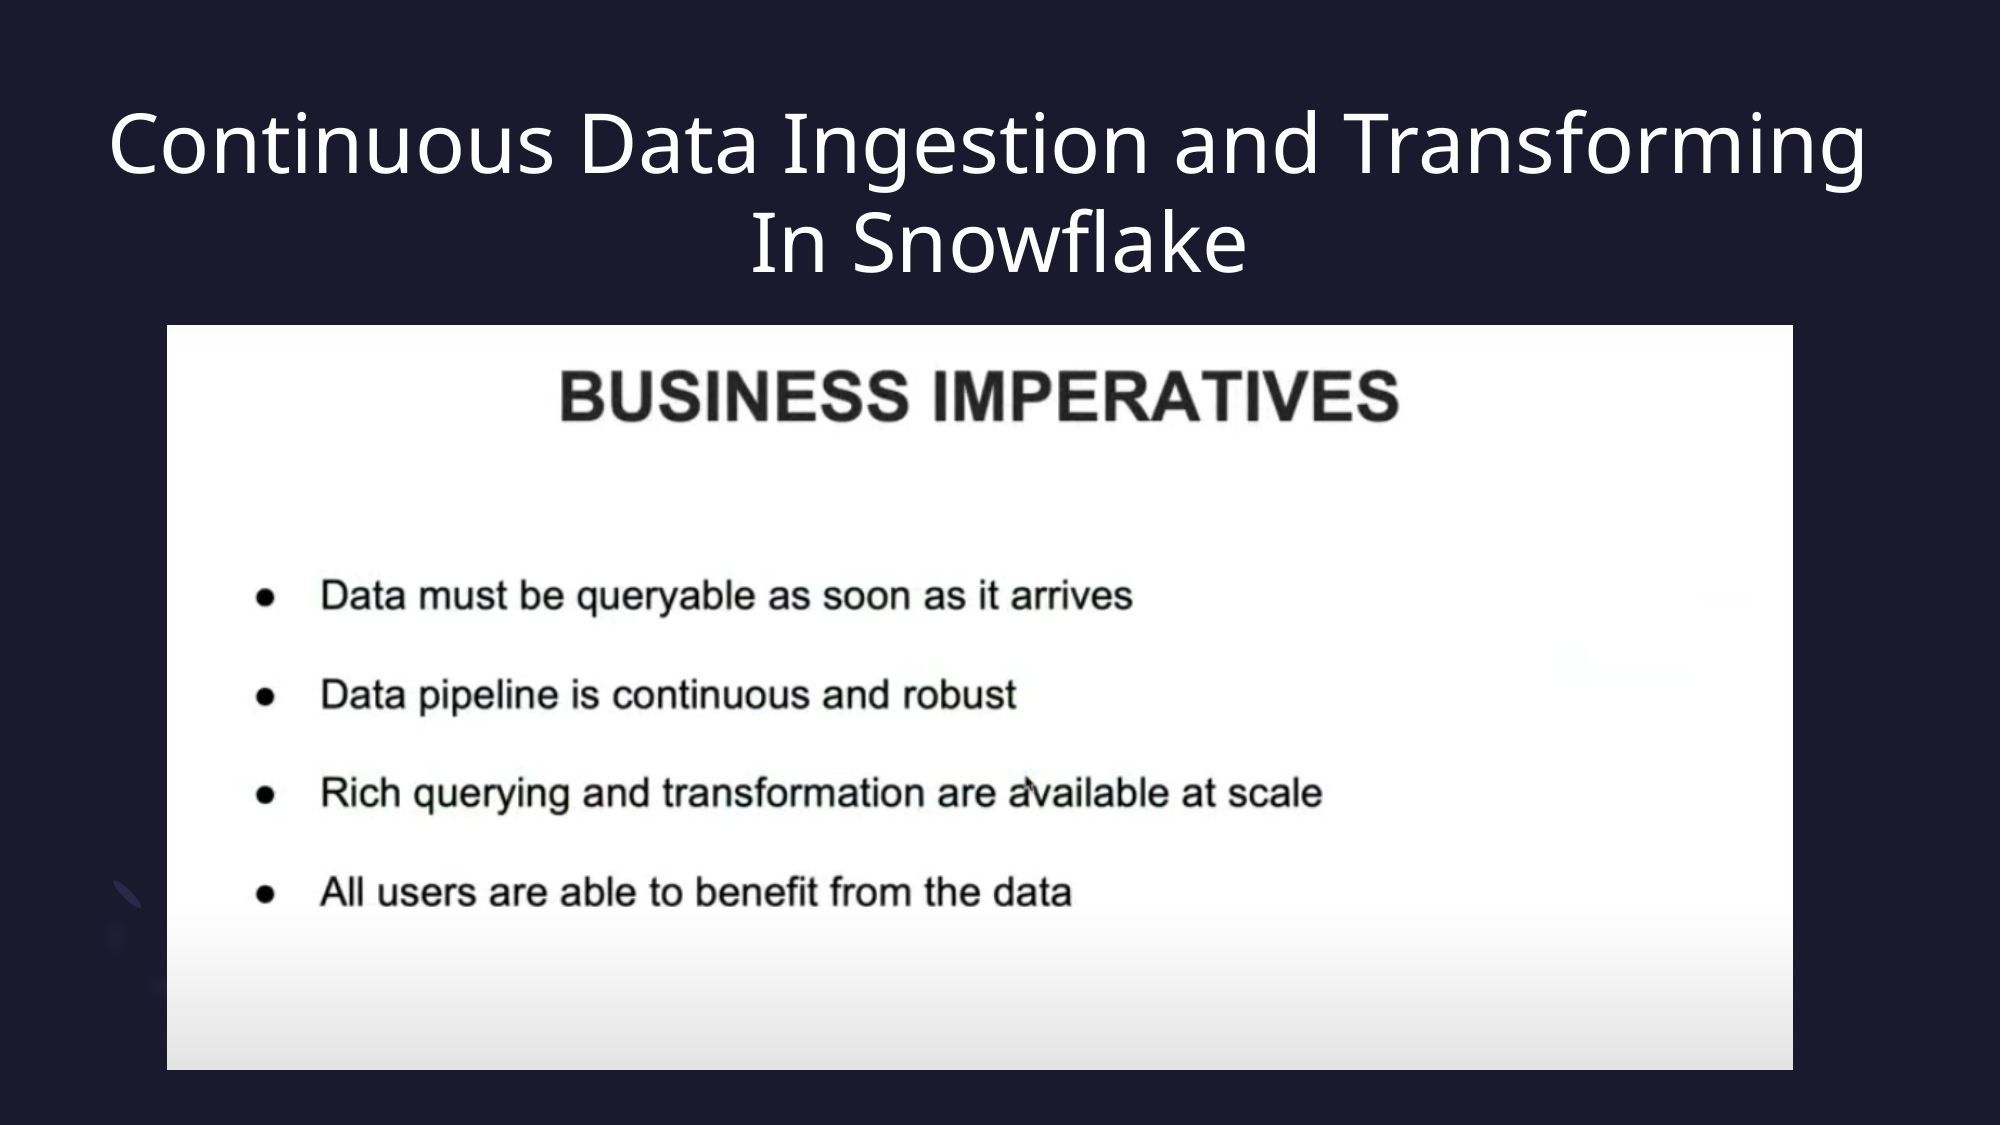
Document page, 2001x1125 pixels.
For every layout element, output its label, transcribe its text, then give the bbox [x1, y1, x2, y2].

title Continuous Data Ingestion and Transforming In Snowflake [90, 90, 1910, 309]
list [167, 325, 1793, 1070]
